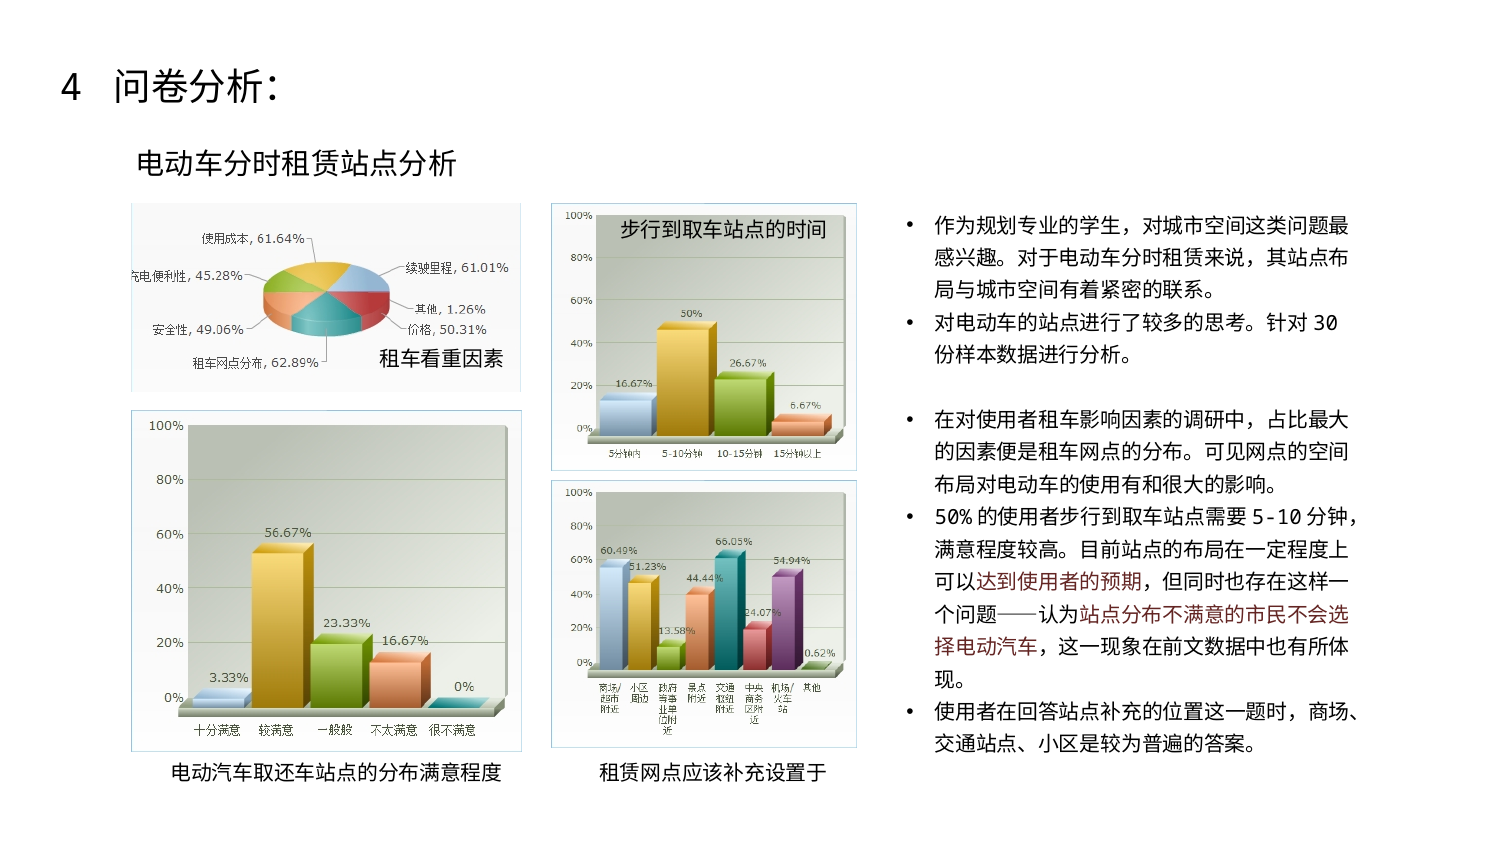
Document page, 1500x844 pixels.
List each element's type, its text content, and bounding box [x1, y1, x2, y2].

picture [551, 203, 857, 471]
picture [551, 480, 857, 748]
text_box 作为规划专业的学生，对城市空间这类问题最感兴趣。对于电动车分时租赁来说，其站点布局与城市空间有着紧密的联系。 对电动车的站点进行了较多的思考。针对30份样本数据进行分析。 在对使用者租车影响因素的调研中，占比最大的因素便是租车网点的分布。可见网点的空间布局对电动车的使用有和很大的影响。 50%的使用者步行到取车站点需要5-10分钟，满意程度较高。目前站点的布局在一定程度上可以达到使用者的预期，但同时也存在这样一个问题——认为站点分布不满意的市民不会选择电动汽车，这一现象在前文数据中也有所体现。 使用者在回答站点补充的位置这一题时，商场、交通站点、小区是较为普遍的答案。 [891, 197, 1368, 796]
text_box 4 问卷分析： [45, 55, 317, 116]
picture [131, 409, 522, 753]
picture [131, 203, 521, 392]
text_box 租赁网点应该补充设置于 [584, 756, 843, 793]
text_box 电动车分时租赁站点分析 [120, 138, 473, 188]
text_box 电动汽车取还车站点的分布满意程度 [155, 760, 518, 793]
